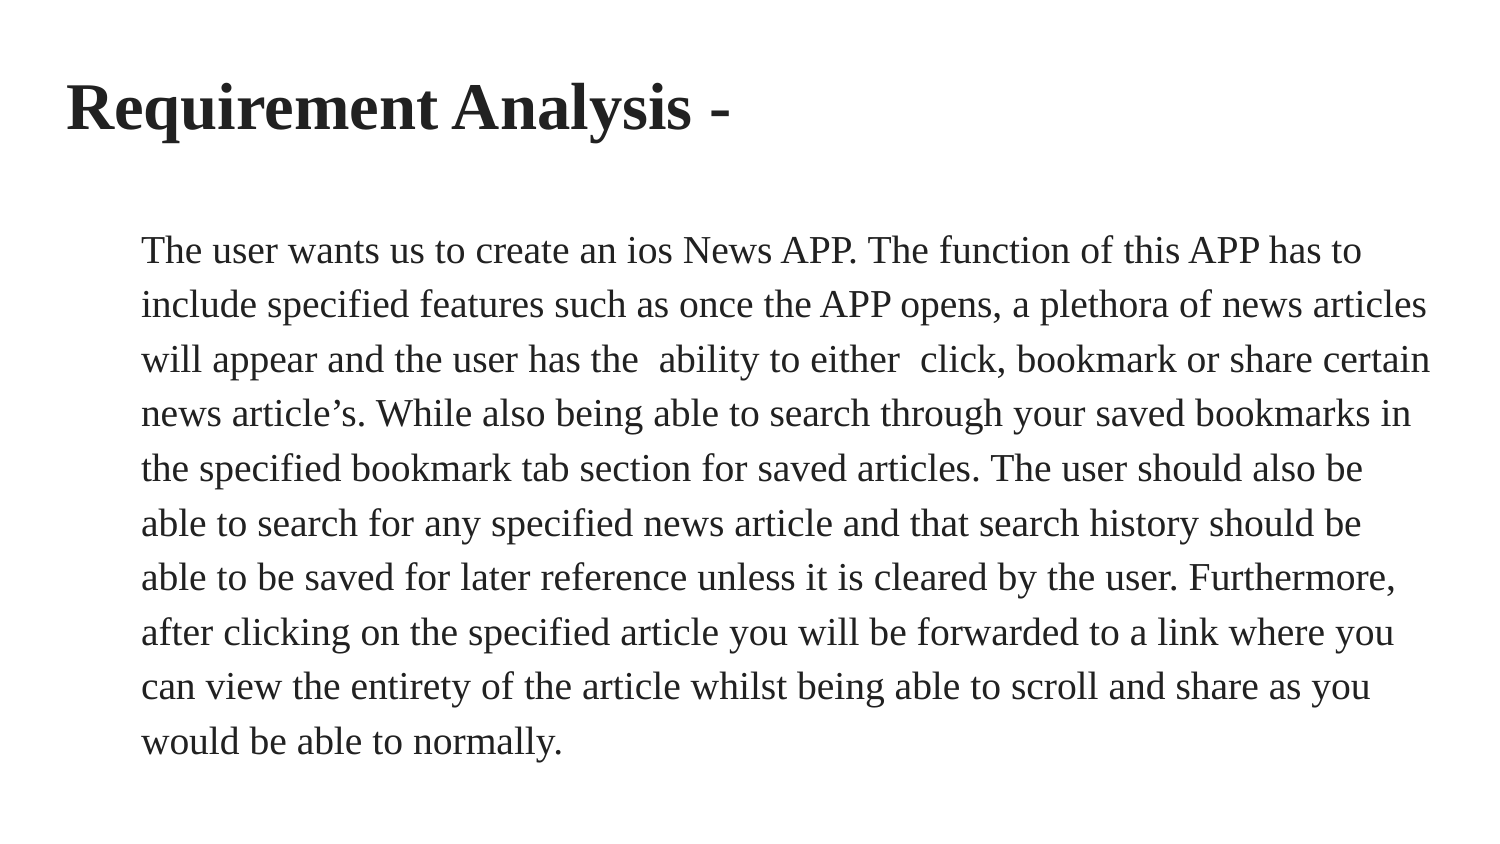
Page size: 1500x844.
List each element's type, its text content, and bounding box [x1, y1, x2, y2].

list The user wants us to create an ios News APP. The function of this APP has to include specified features such as once the APP opens, a plethora of news articles will appear and the user has the ability to either click, bookmark or share certain news article’s. While also being able to search through your saved bookmarks in the specified bookmark tab section for saved articles. The user should also be able to search for any specified news article and that search history should be able to be saved for later reference unless it is cleared by the user. Furthermore, after clicking on the specified article you will be forwarded to a link where you can view the entirety of the article whilst being able to scroll and share as you would be able to normally. [51, 201, 1449, 750]
title Requirement Analysis - [51, 48, 1449, 180]
